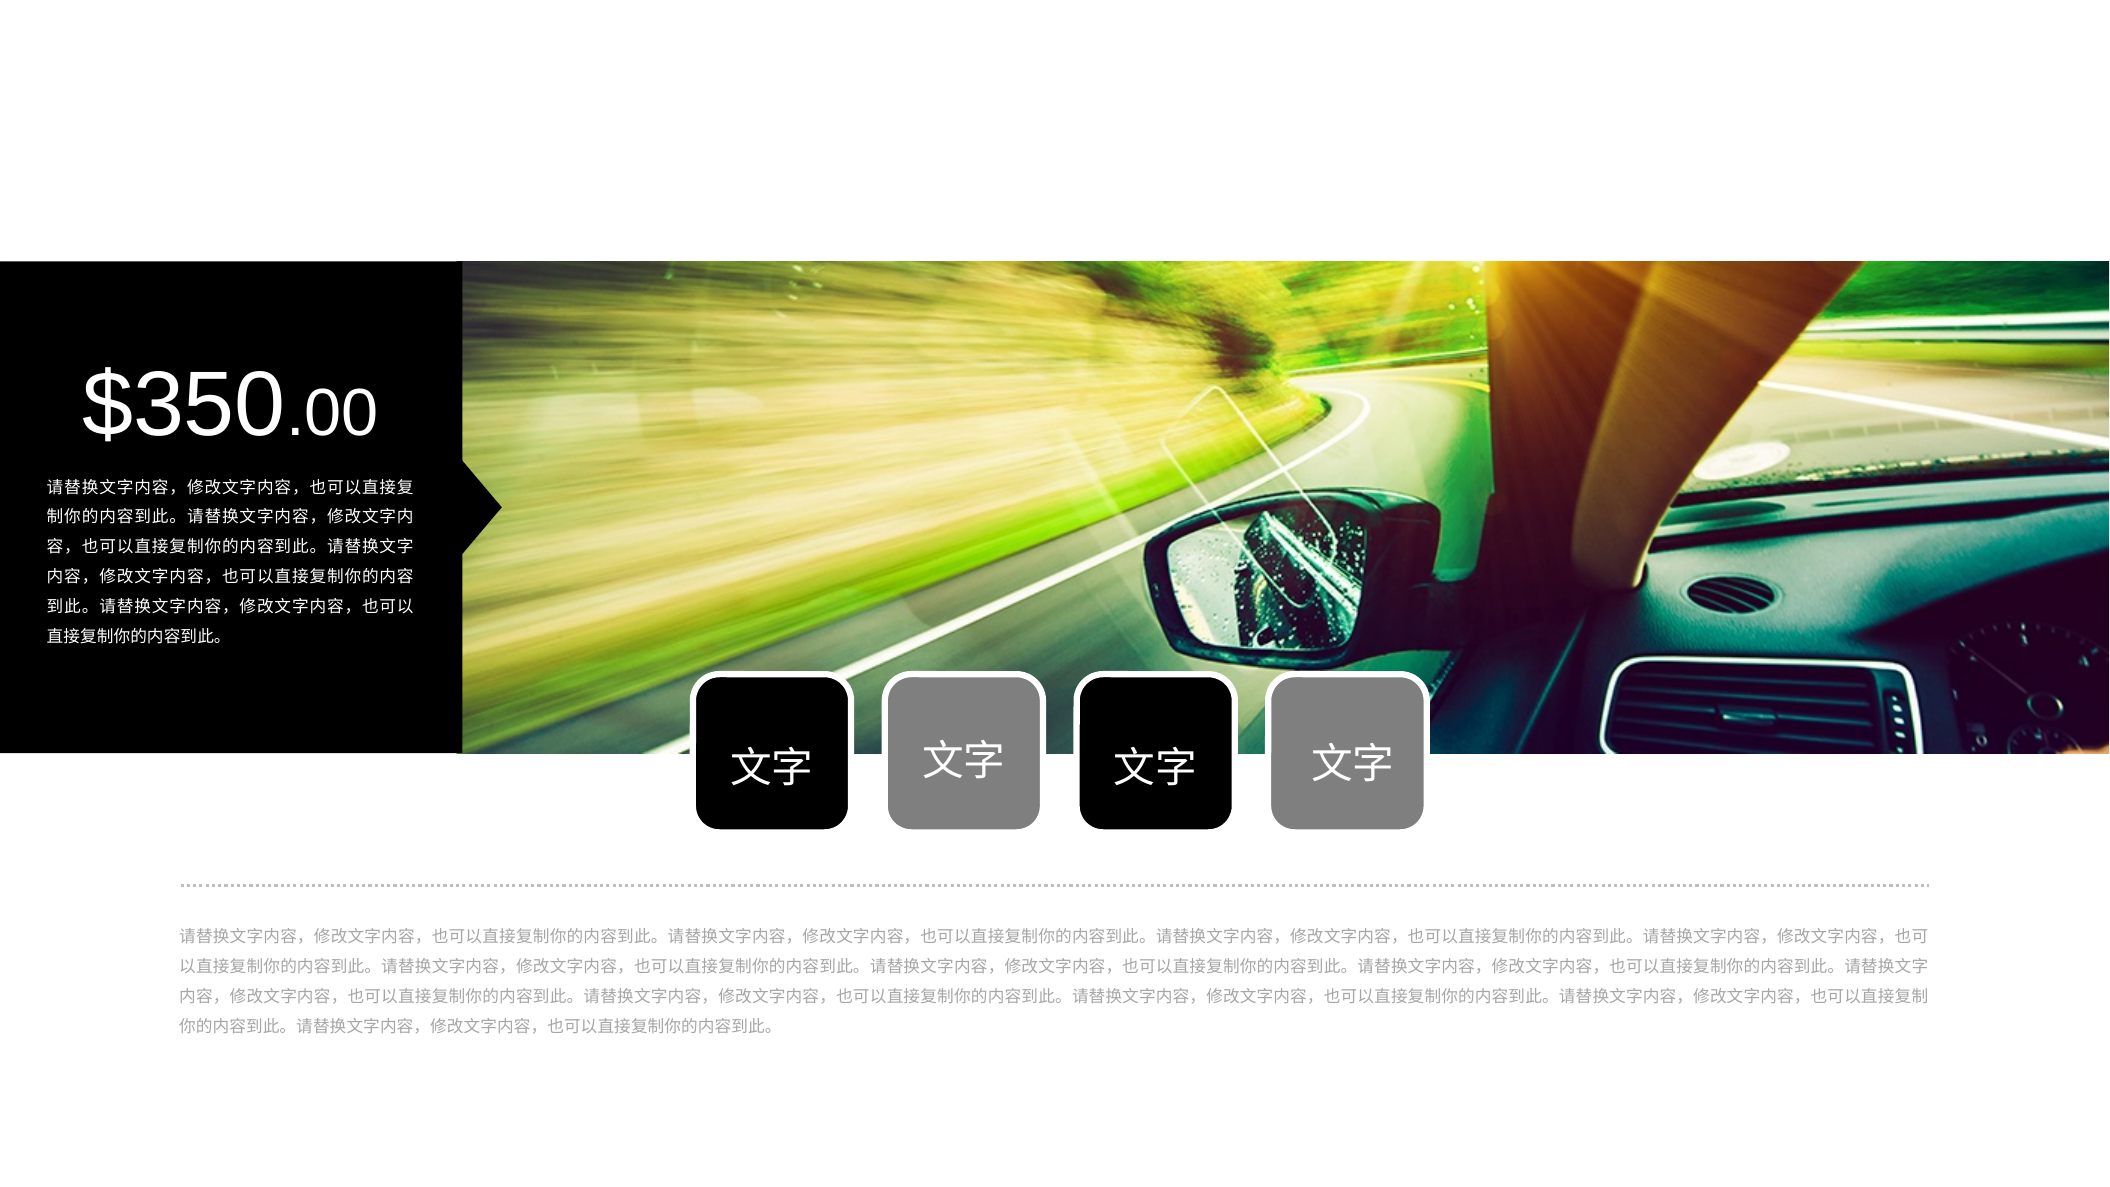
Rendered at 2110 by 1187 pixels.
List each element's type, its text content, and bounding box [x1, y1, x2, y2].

text_box 文字 [1075, 673, 1236, 834]
text_box [456, 260, 2110, 754]
text_box 文字 [691, 673, 853, 834]
text_box 文字 [1267, 673, 1428, 834]
text_box 请替换文字内容，修改文字内容，也可以直接复制你的内容到此。请替换文字内容，修改文字内容，也可以直接复制你的内容到此。请替换文字内容，修改文字内容，也可以直接复制你的内容到此。请替换文字内容，修改文字内容，也可以直接复制你的内容到此。请替换文字内容，修改文字内容，也可以直接复制你的内容到此。请替换文字内容，修改文字内容，也可以直接复制你的内容到此。请替换文字内容，修改文字内容，也可以直接复制你的内容到此。请替换文字内容，修改文字内容，也可以直接复制你的内容到此。请替换文字内容，修改文字内容，也可以直接复制你的内容到此。请替换文字内容，修改文字内容，也可以直接复制你的内容到此。请替换文字内容，修改文字内容，也可以直接复制你的内容到此。请替换文字内容，修改文字内容，也可以直接复制你的内容到此。 [179, 916, 1931, 1036]
text_box 文字 [883, 673, 1045, 834]
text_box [0, 261, 502, 754]
